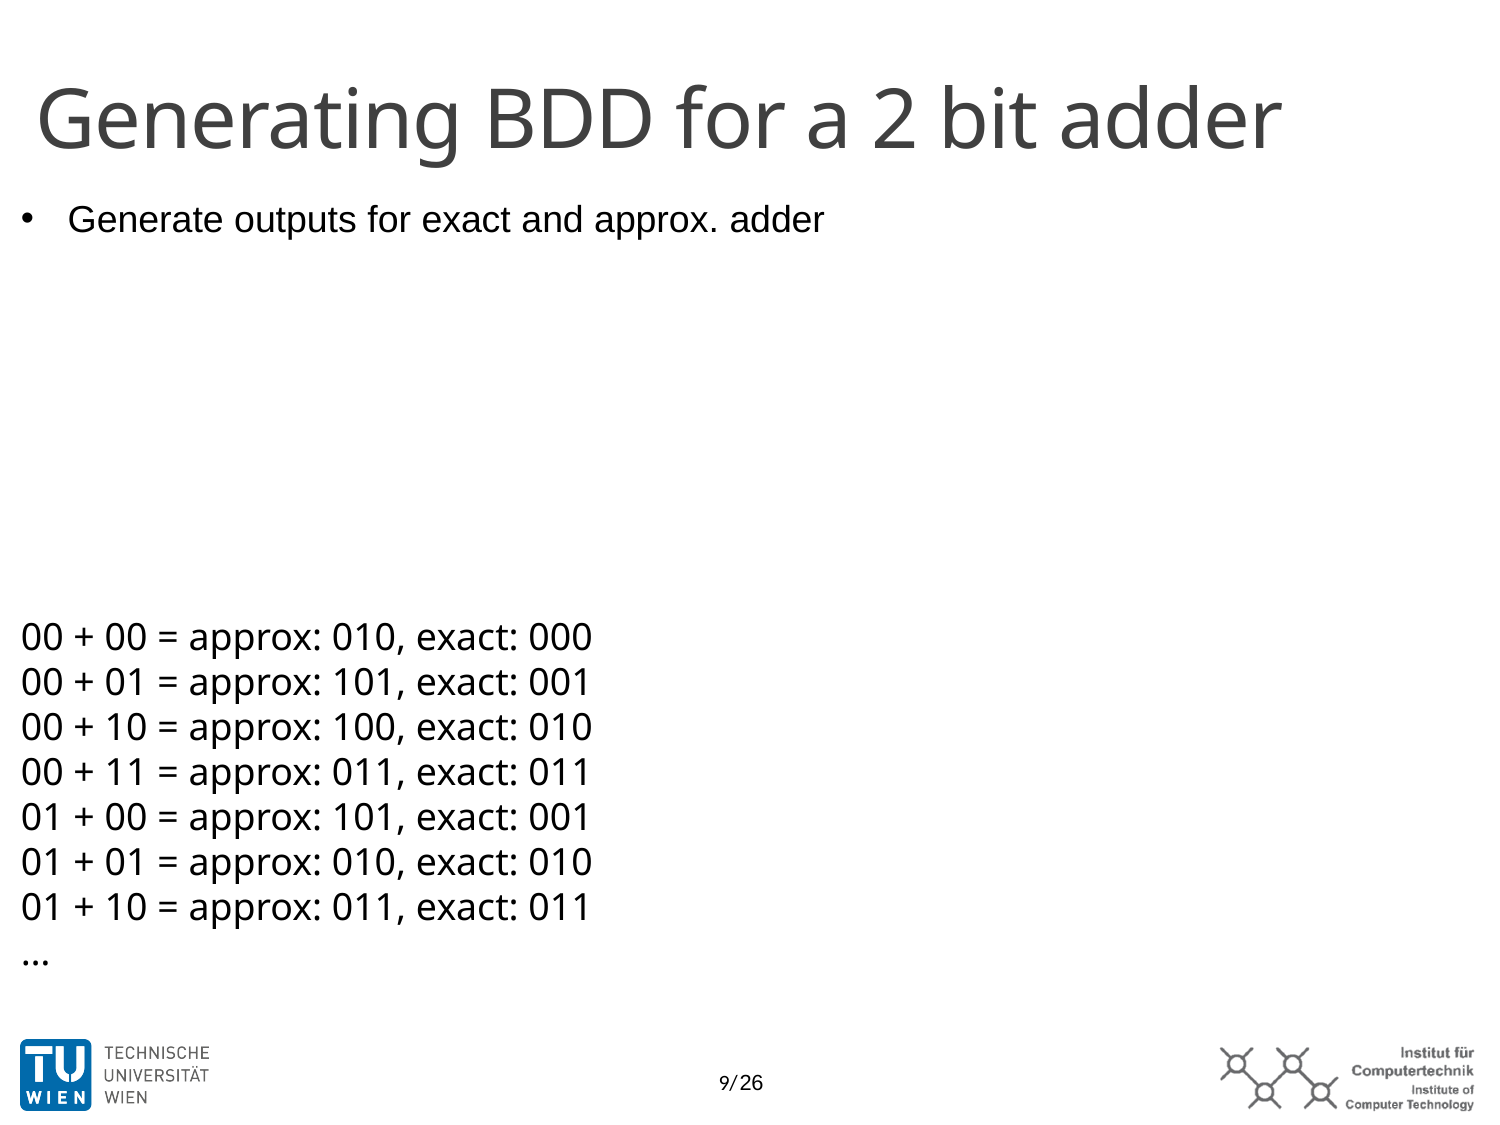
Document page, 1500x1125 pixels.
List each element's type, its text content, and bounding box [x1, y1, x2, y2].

text_box Generating BDD for a 2 bit adder [20, 16, 1471, 173]
picture [20, 1039, 209, 1111]
picture [1214, 1040, 1475, 1113]
text_box Generate outputs for exact and approx. adder 00 + 00 = approx: 010, exact: 000 00 + 01 = approx: 101, exact: 001 00 + 10 = approx: 100, exact: 010 00 + 11 = approx: 011, exact: 011 01 + 00 = approx: 101, exact: 001 01 + 01 = approx: 010, exact: 010 01 + 10 = approx: 011, exact: 011 … [20, 187, 1471, 1030]
text_box 9/ [657, 1051, 753, 1112]
